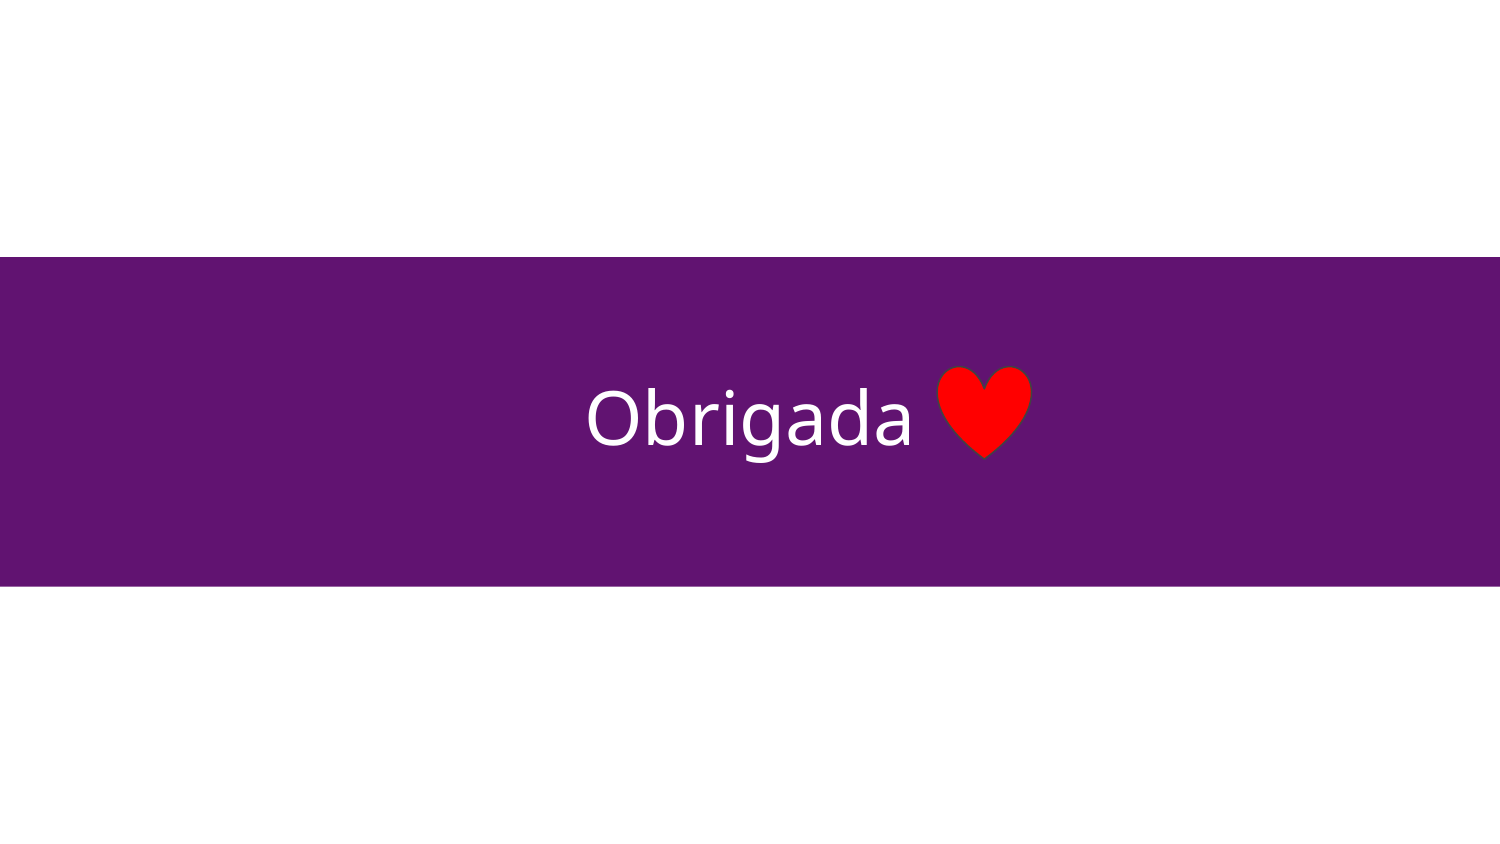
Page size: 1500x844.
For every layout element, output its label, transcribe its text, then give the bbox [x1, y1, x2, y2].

title Obrigada [70, 309, 1430, 559]
text_box [937, 366, 1032, 460]
